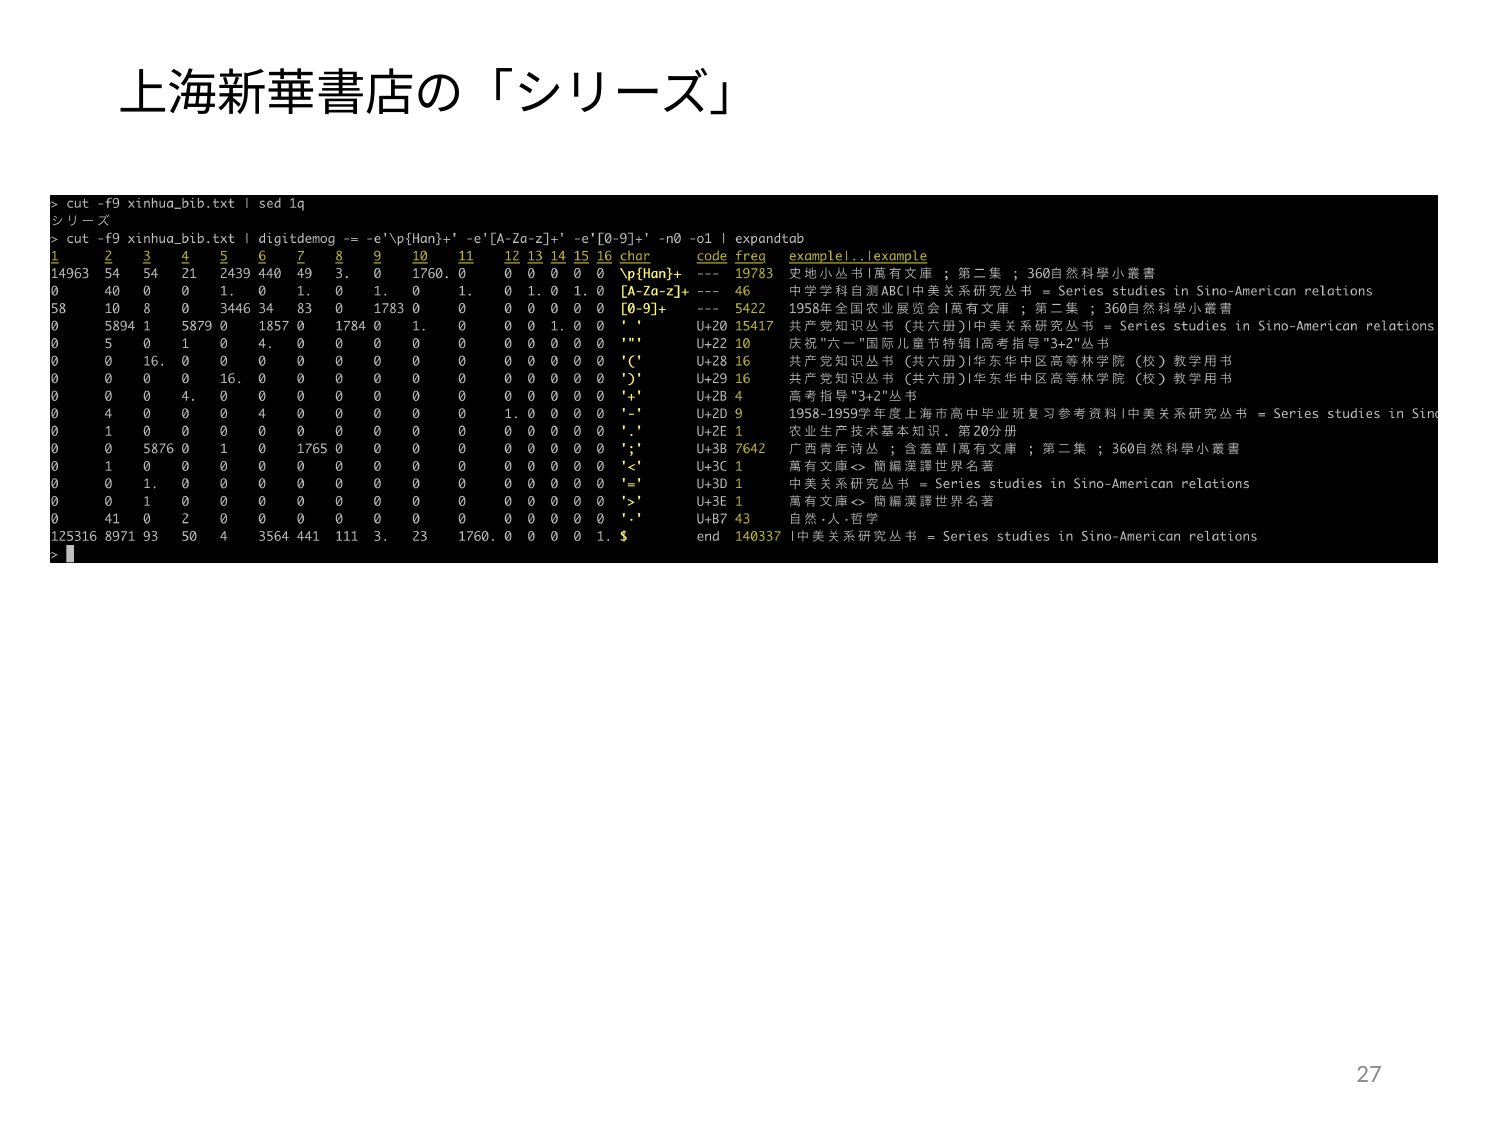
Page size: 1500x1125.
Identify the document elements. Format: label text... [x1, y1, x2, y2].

title 上海新華書店の「シリーズ」 [103, 59, 1397, 129]
picture [50, 195, 1438, 563]
slide_number 27 [1059, 1042, 1397, 1103]
